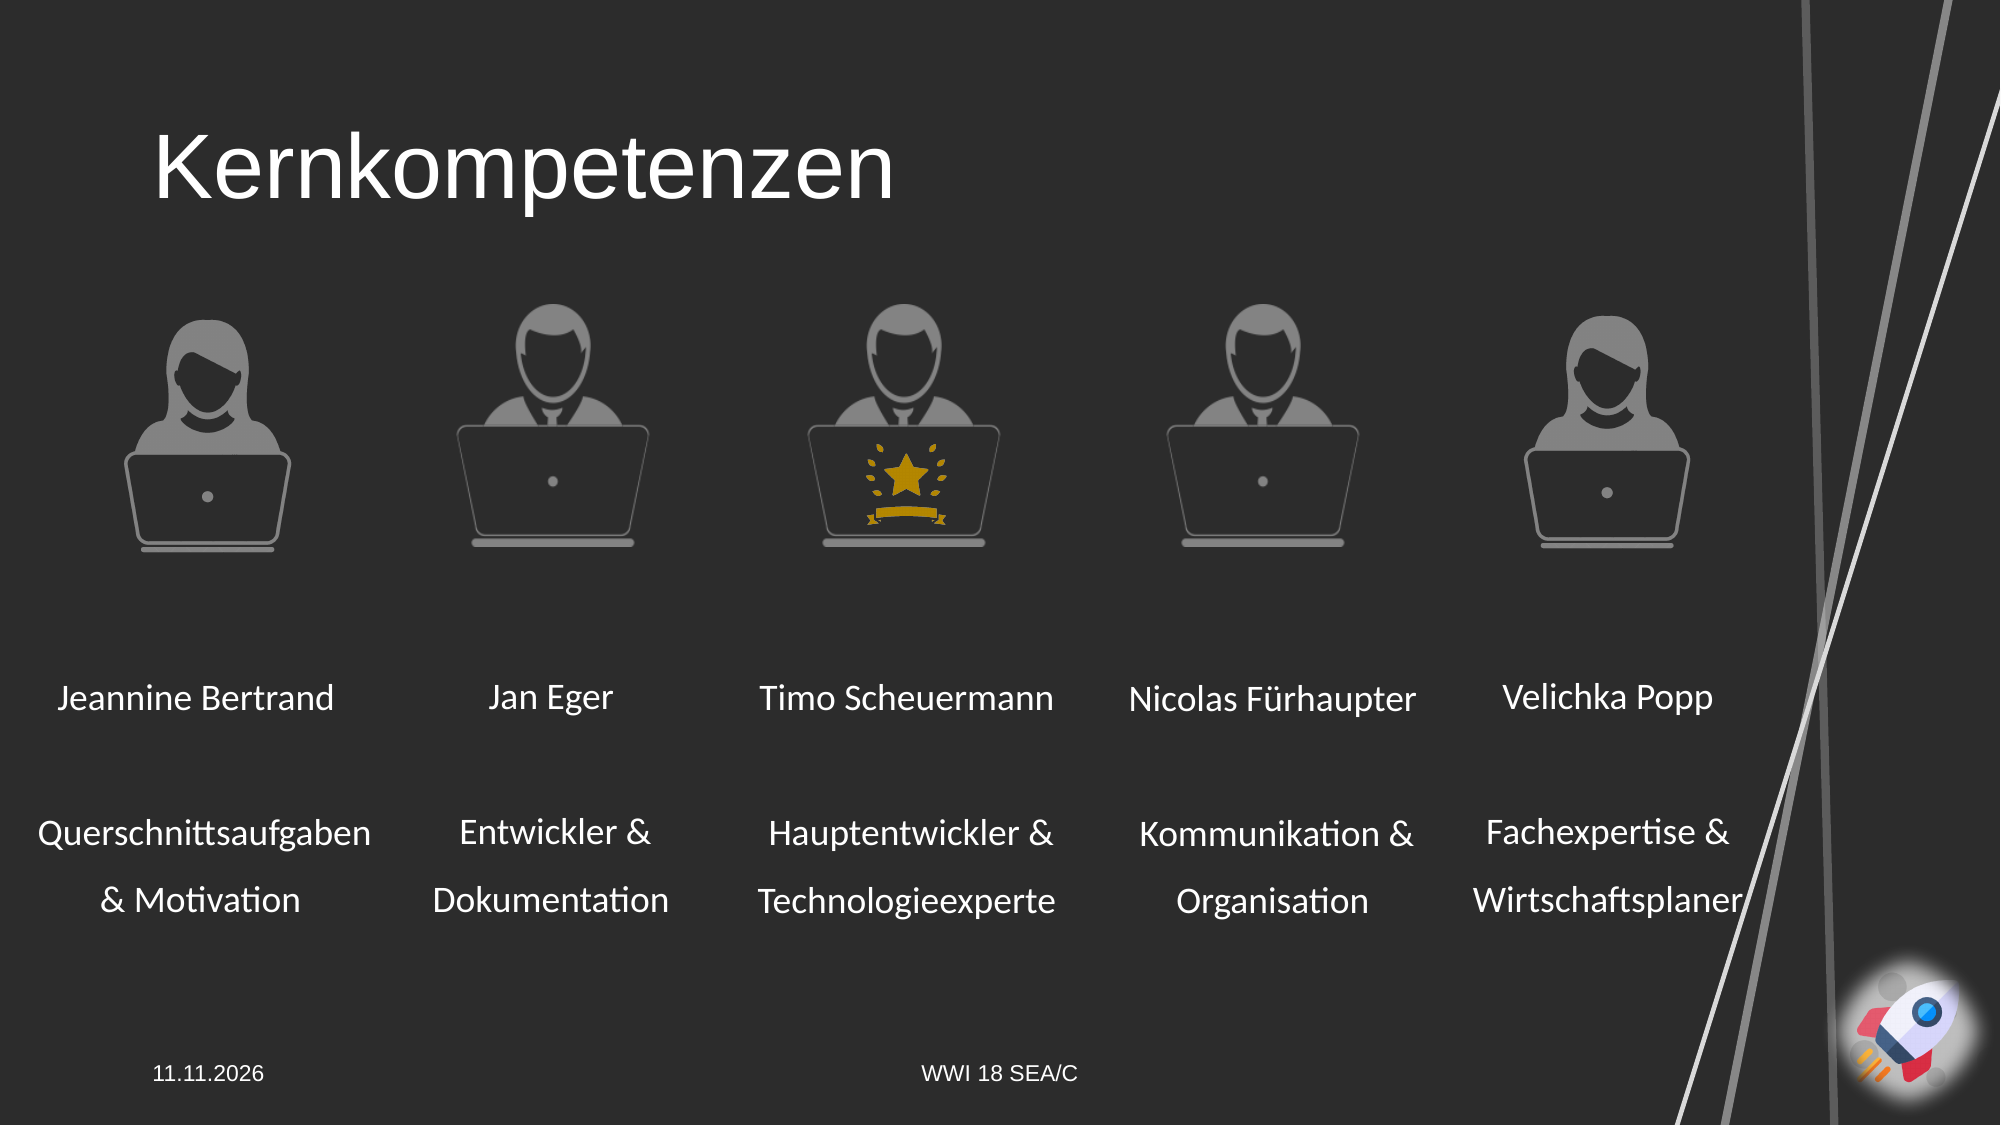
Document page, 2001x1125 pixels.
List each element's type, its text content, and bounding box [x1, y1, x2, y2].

title Kernkompetenzen [137, 59, 1863, 278]
picture [1840, 963, 1976, 1099]
picture [107, 316, 310, 567]
picture [788, 303, 1019, 552]
picture [438, 303, 668, 547]
footer WWI 18 SEA/C [662, 1042, 1338, 1103]
picture [1148, 303, 1378, 547]
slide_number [137, 1042, 588, 1103]
text_box Nicolas Fürhaupter Kommunikation & Organisation [1082, 643, 1463, 997]
text_box Timo Scheuermann Hauptentwickler & Technologieexperte [717, 643, 1082, 996]
text_box Jan Eger Entwickler & Dokumentation [361, 642, 742, 928]
text_box Jeannine Bertrand Querschnittsaufgaben & Motivation [10, 643, 361, 928]
picture [1507, 312, 1709, 563]
text_box Velichka Popp Fachexpertise & Wirtschaftsplaner [1418, 642, 1799, 995]
